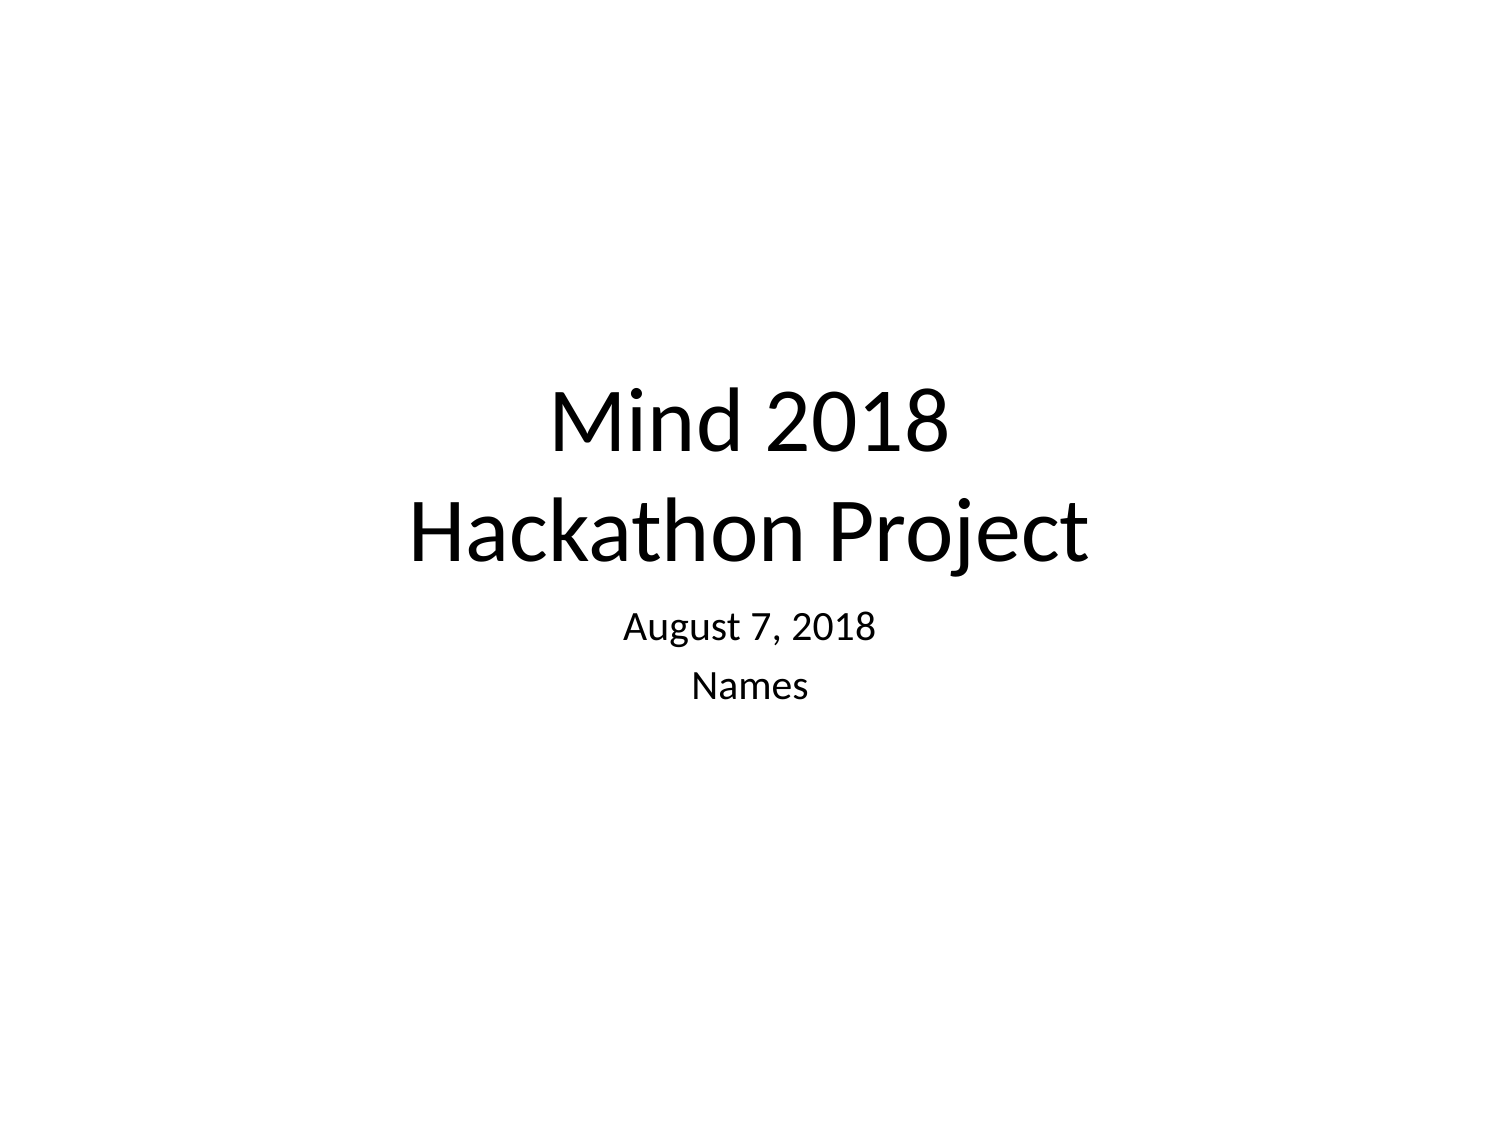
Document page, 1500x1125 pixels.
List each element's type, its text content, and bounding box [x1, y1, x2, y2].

title Mind 2018 Hackathon Project [112, 349, 1388, 591]
subtitle August 7, 2018 Names [225, 591, 1275, 880]
